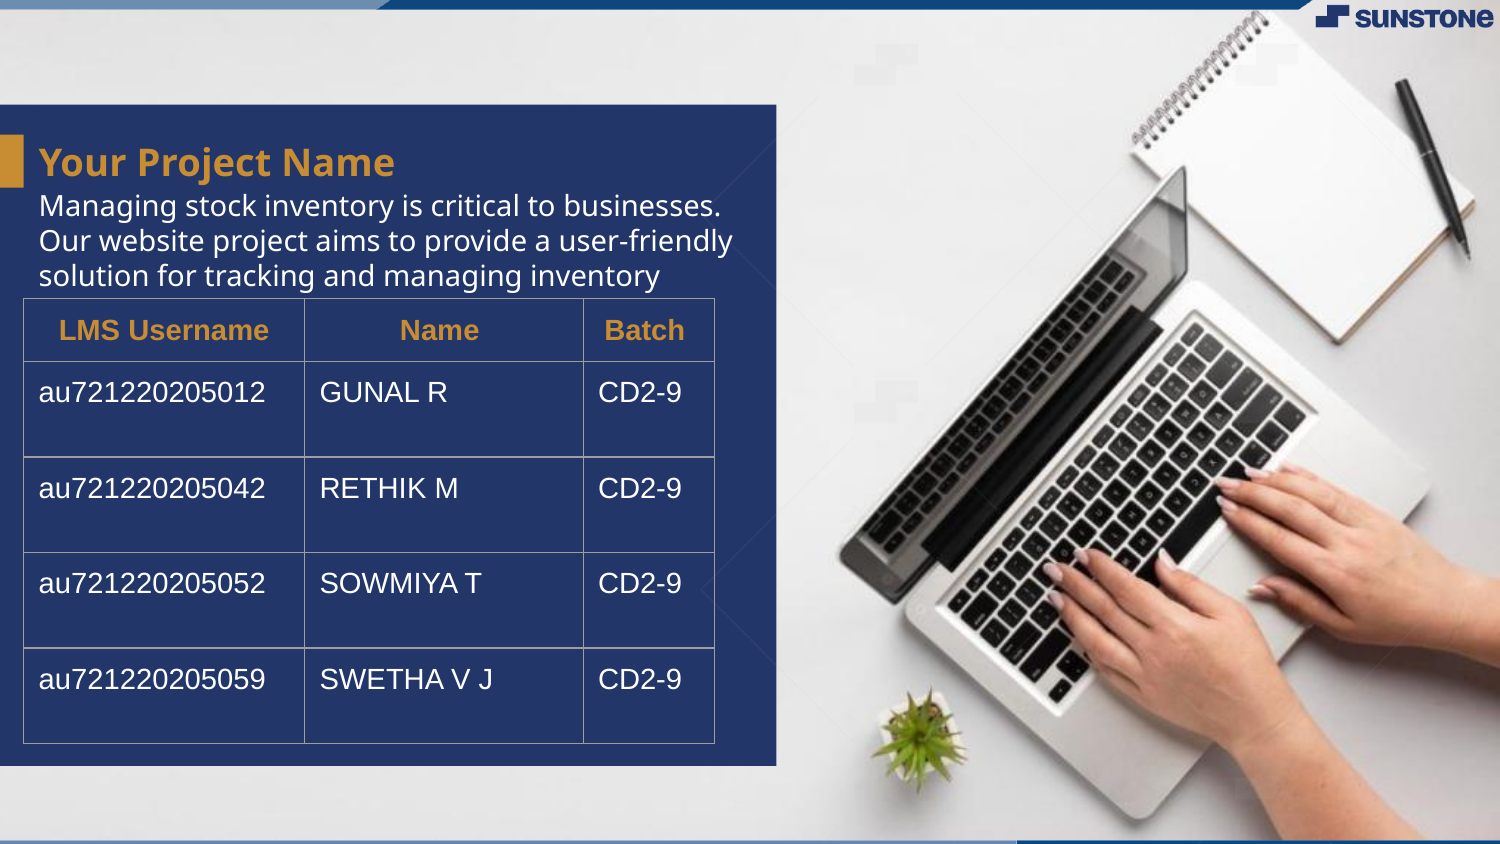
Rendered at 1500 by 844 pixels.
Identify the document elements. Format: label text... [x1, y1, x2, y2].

table_cell CD2-9 [584, 362, 694, 456]
table_cell CD2-9 [584, 553, 694, 647]
title Your Project Name [23, 132, 585, 179]
table_cell au721220205059 [24, 649, 304, 743]
table_header Batch [584, 299, 694, 361]
table_cell au721220205012 [24, 362, 304, 456]
table_cell SWETHA V J [305, 649, 583, 743]
table_header Name [305, 299, 583, 361]
table_cell CD2-9 [584, 458, 694, 552]
list Managing stock inventory is critical to businesses. Our website project aims to provide a user-friendly solution for tracking and managing inventory [23, 179, 694, 298]
picture [0, 0, 1500, 844]
table_cell RETHIK M [305, 458, 583, 552]
table_cell SOWMIYA T [305, 553, 583, 647]
table_header LMS Username [24, 299, 304, 361]
table_cell GUNAL R [305, 362, 583, 456]
table_cell au721220205052 [24, 553, 304, 647]
table_cell CD2-9 [584, 649, 694, 743]
table_cell au721220205042 [24, 458, 304, 552]
